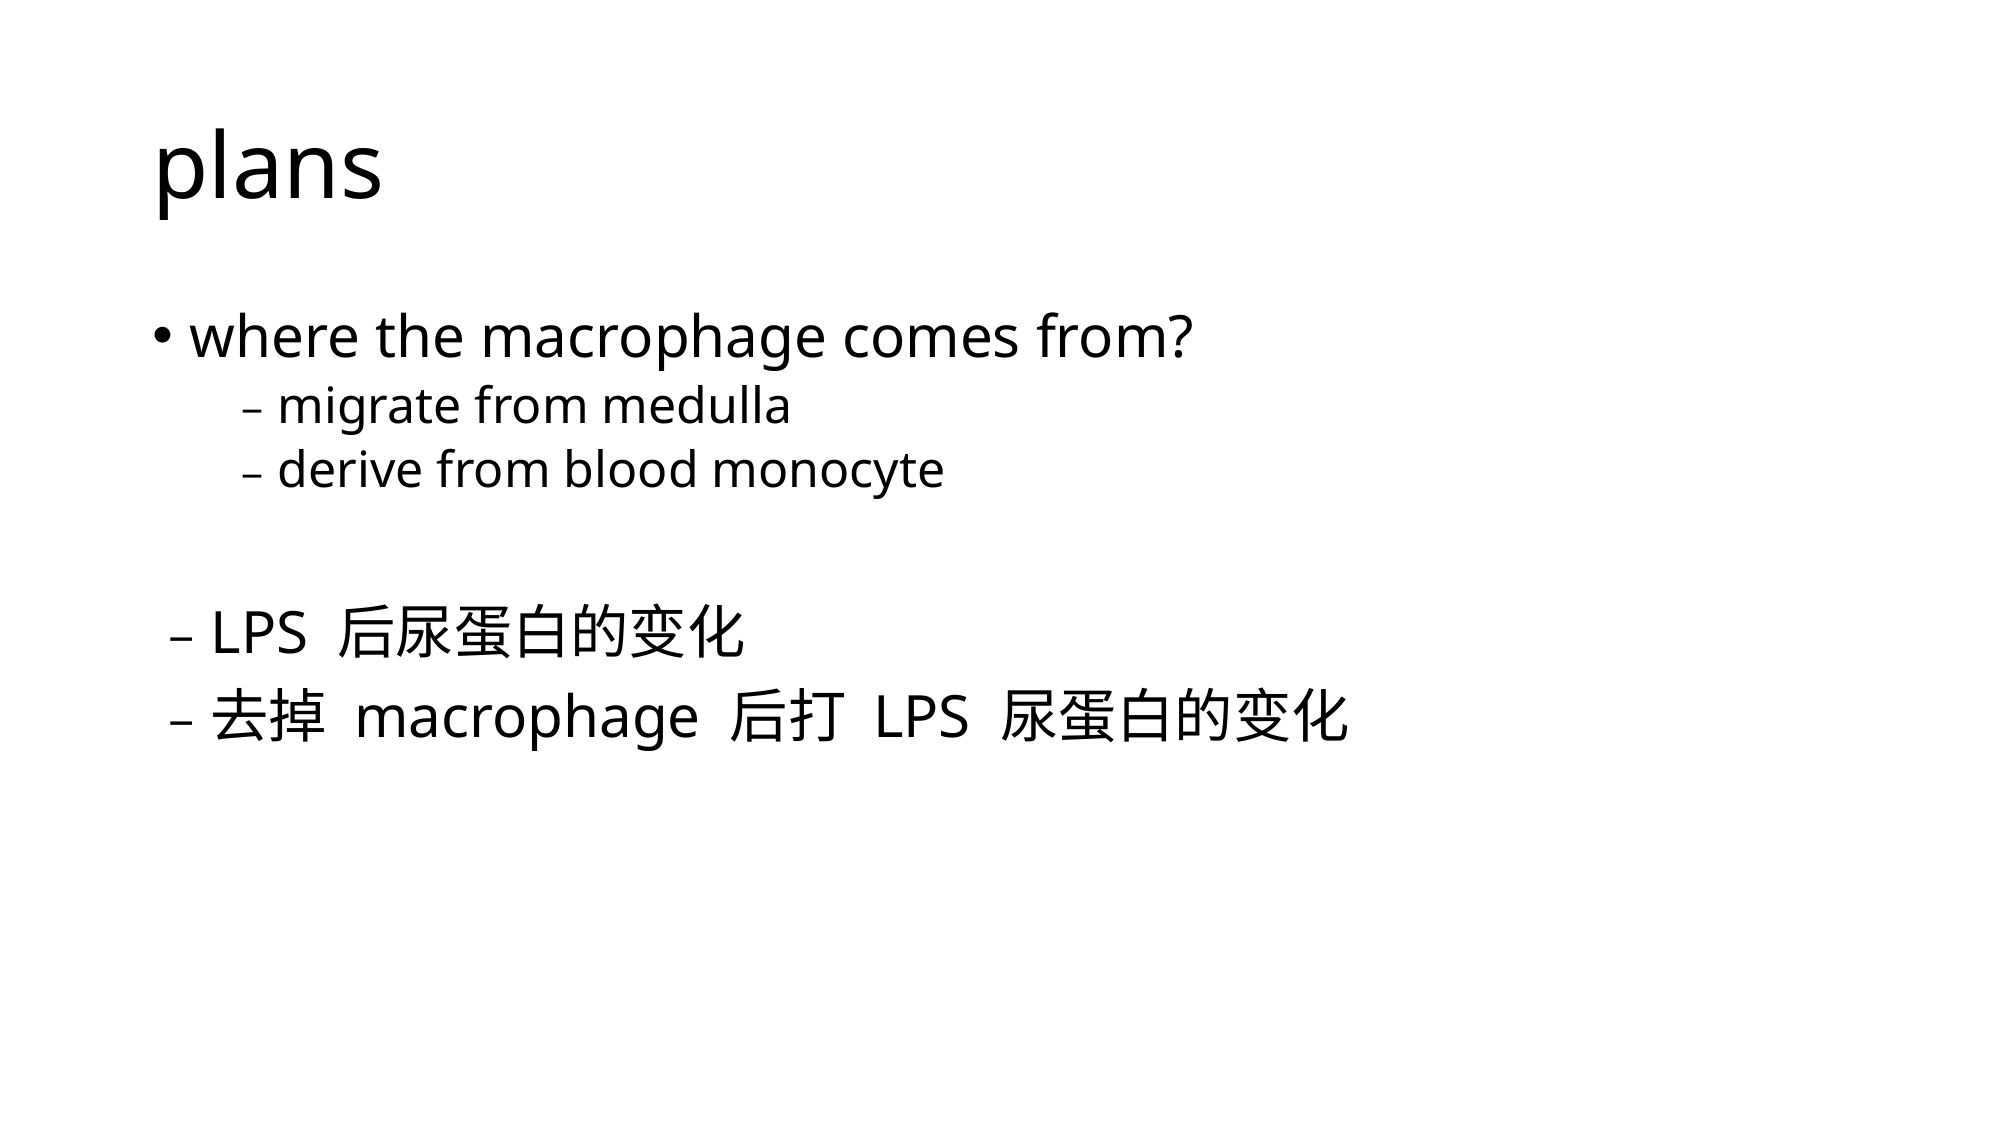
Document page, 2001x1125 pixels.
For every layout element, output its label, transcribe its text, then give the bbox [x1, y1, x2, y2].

list where the macrophage comes from? migrate from medulla derive from blood monocyte LPS 后尿蛋白的变化 去掉 macrophage 后打 LPS 尿蛋白的变化 [137, 299, 1863, 1014]
title plans [137, 59, 1863, 278]
